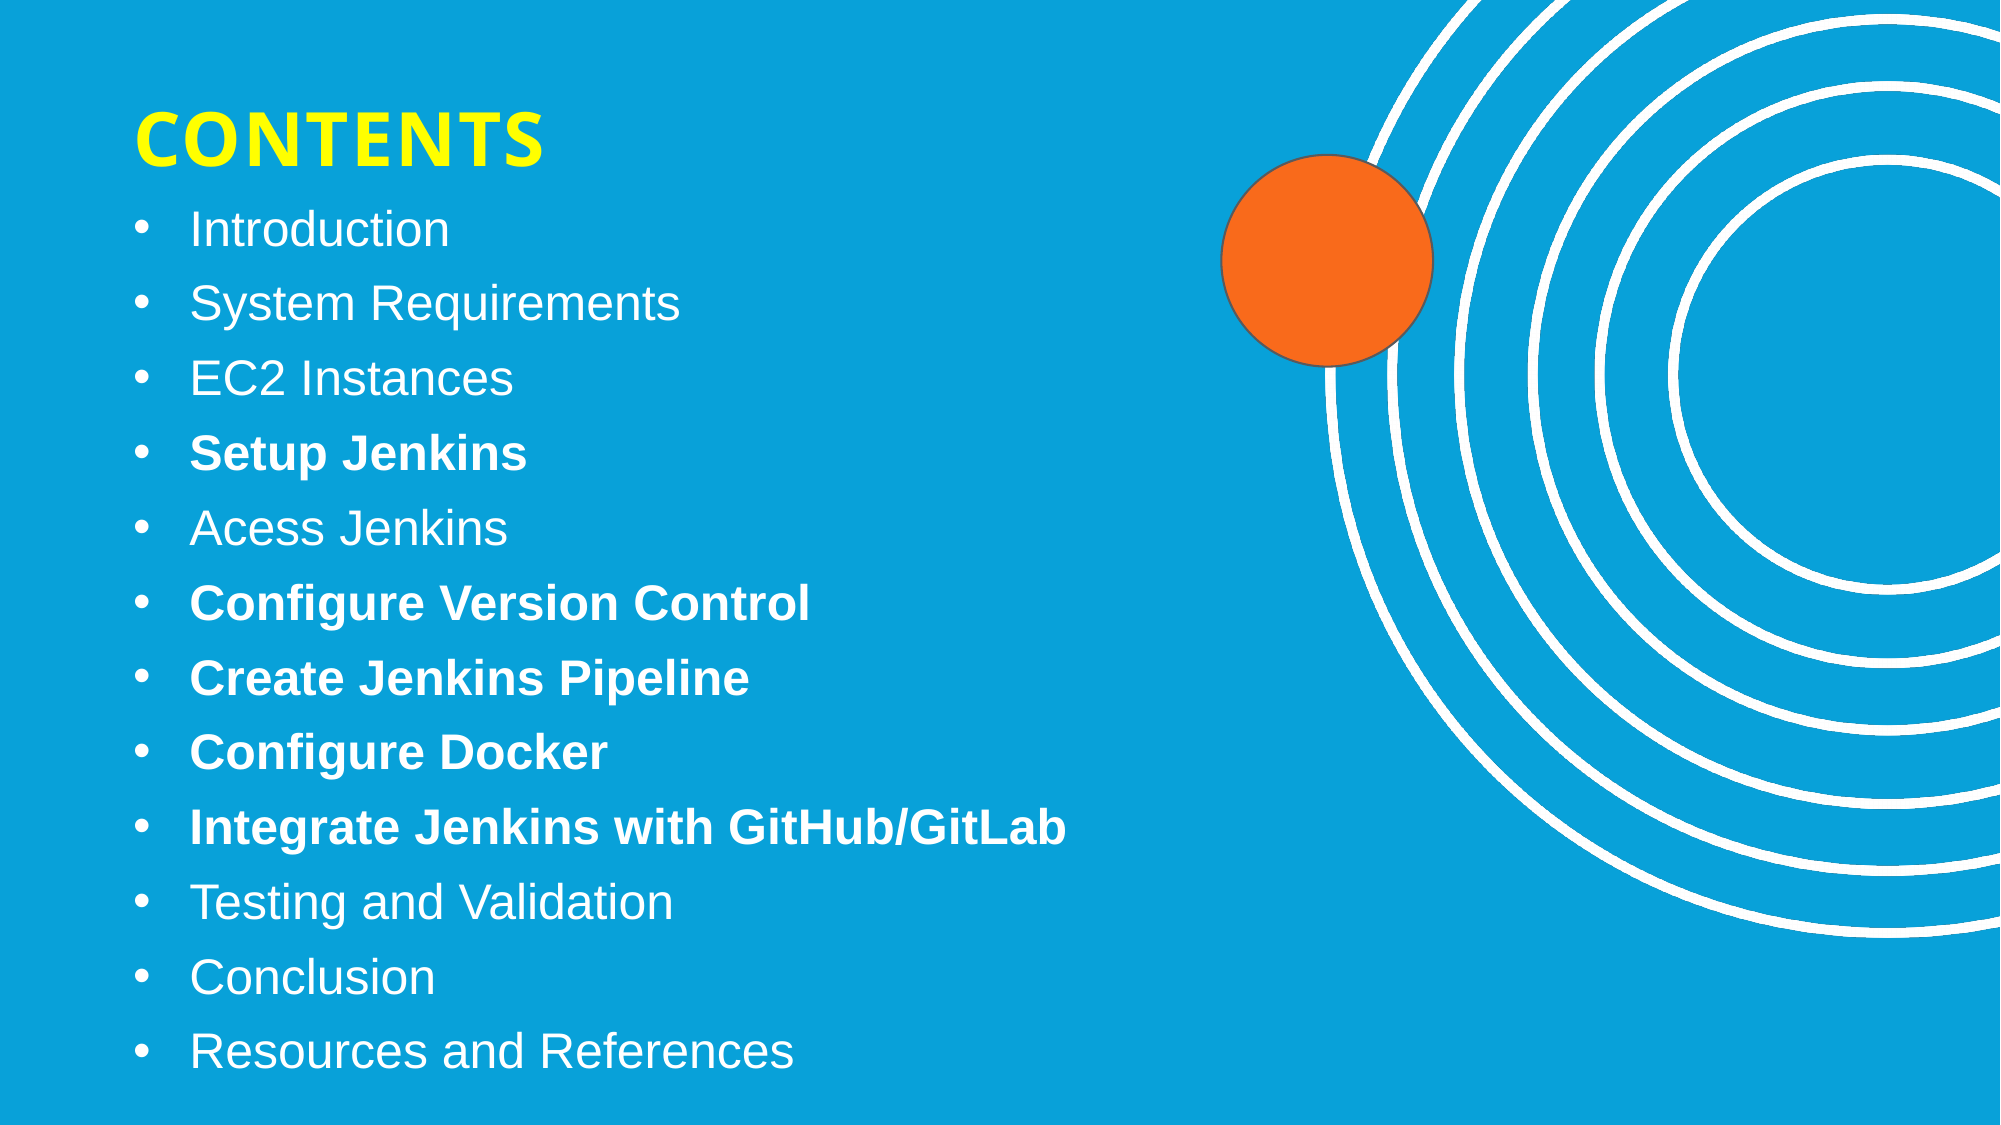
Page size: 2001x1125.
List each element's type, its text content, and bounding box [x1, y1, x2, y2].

picture [1595, 82, 2000, 668]
title CONTENTS [133, 102, 1183, 195]
picture [1528, 14, 2000, 735]
picture [1418, 0, 1569, 213]
picture [1455, 0, 2000, 809]
picture [1368, 0, 1480, 165]
picture [1326, 368, 2000, 937]
picture [1388, 342, 2000, 876]
list Introduction System Requirements EC2 Instances Setup Jenkins Acess Jenkins Configure Version Control Create Jenkins Pipeline Configure Docker Integrate Jenkins with GitHub/GitLab Testing and Validation Conclusion Resources and References [133, 195, 1183, 1125]
picture [1668, 155, 2000, 594]
